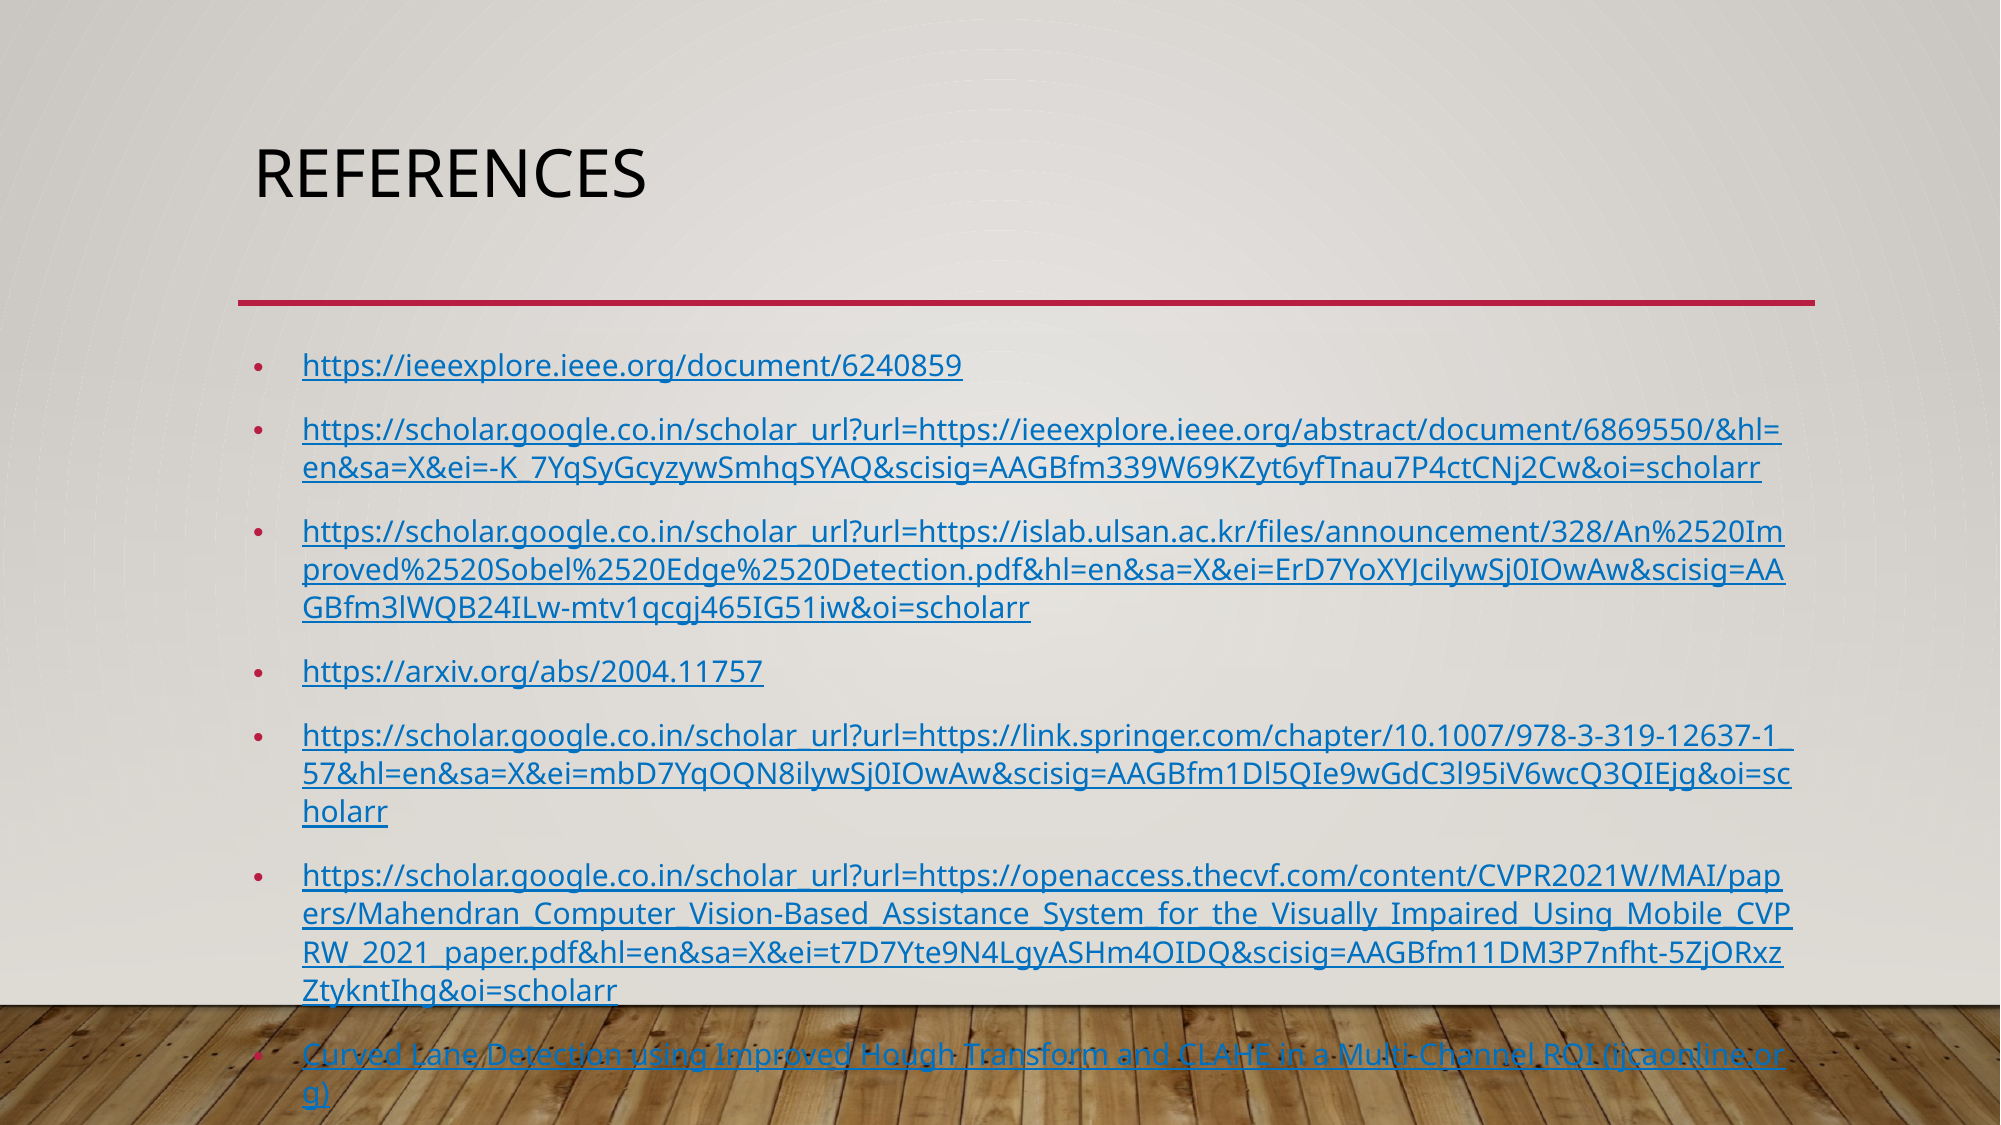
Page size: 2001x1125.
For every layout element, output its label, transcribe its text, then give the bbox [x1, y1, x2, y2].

list https://ieeexplore.ieee.org/document/6240859 https://scholar.google.co.in/scholar_url?url=https://ieeexplore.ieee.org/abstract/document/6869550/&hl=en&sa=X&ei=-K_7YqSyGcyzywSmhqSYAQ&scisig=AAGBfm339W69KZyt6yfTnau7P4ctCNj2Cw&oi=scholarr https://scholar.google.co.in/scholar_url?url=https://islab.ulsan.ac.kr/files/announcement/328/An%2520Improved%2520Sobel%2520Edge%2520Detection.pdf&hl=en&sa=X&ei=ErD7YoXYJcilywSj0IOwAw&scisig=AAGBfm3lWQB24ILw-mtv1qcgj465IG51iw&oi=scholarr https://arxiv.org/abs/2004.11757 https://scholar.google.co.in/scholar_url?url=https://link.springer.com/chapter/10.1007/978-3-319-12637-1_57&hl=en&sa=X&ei=mbD7YqOQN8ilywSj0IOwAw&scisig=AAGBfm1Dl5QIe9wGdC3l95iV6wcQ3QIEjg&oi=scholarr https://scholar.google.co.in/scholar_url?url=https://openaccess.thecvf.com/content/CVPR2021W/MAI/papers/Mahendran_Computer_Vision-Based_Assistance_System_for_the_Visually_Impaired_Using_Mobile_CVPRW_2021_paper.pdf&hl=en&sa=X&ei=t7D7Yte9N4LgyASHm4OIDQ&scisig=AAGBfm11DM3P7nfht-5ZjORxzZtykntIhg&oi=scholarr Curved Lane Detection using Improved Hough Transform and CLAHE in a Multi-Channel ROI (ijcaonline.org) https://www.researchgate.net/publication/343789107_Comparative_Study_Between_Canny_and_Sobel_Edge_Detection_Techniques https://learnopencv.com/hough-transform-with-opencv-c-python/ https://www.researchgate.net/publication/329800714_Performance_Analysis_of_Canny_and_Sobel_Edge_Detection_Algorithms_in_Image_Mining [238, 330, 1814, 1011]
title references [238, 131, 1814, 305]
picture [0, 1005, 2000, 1125]
